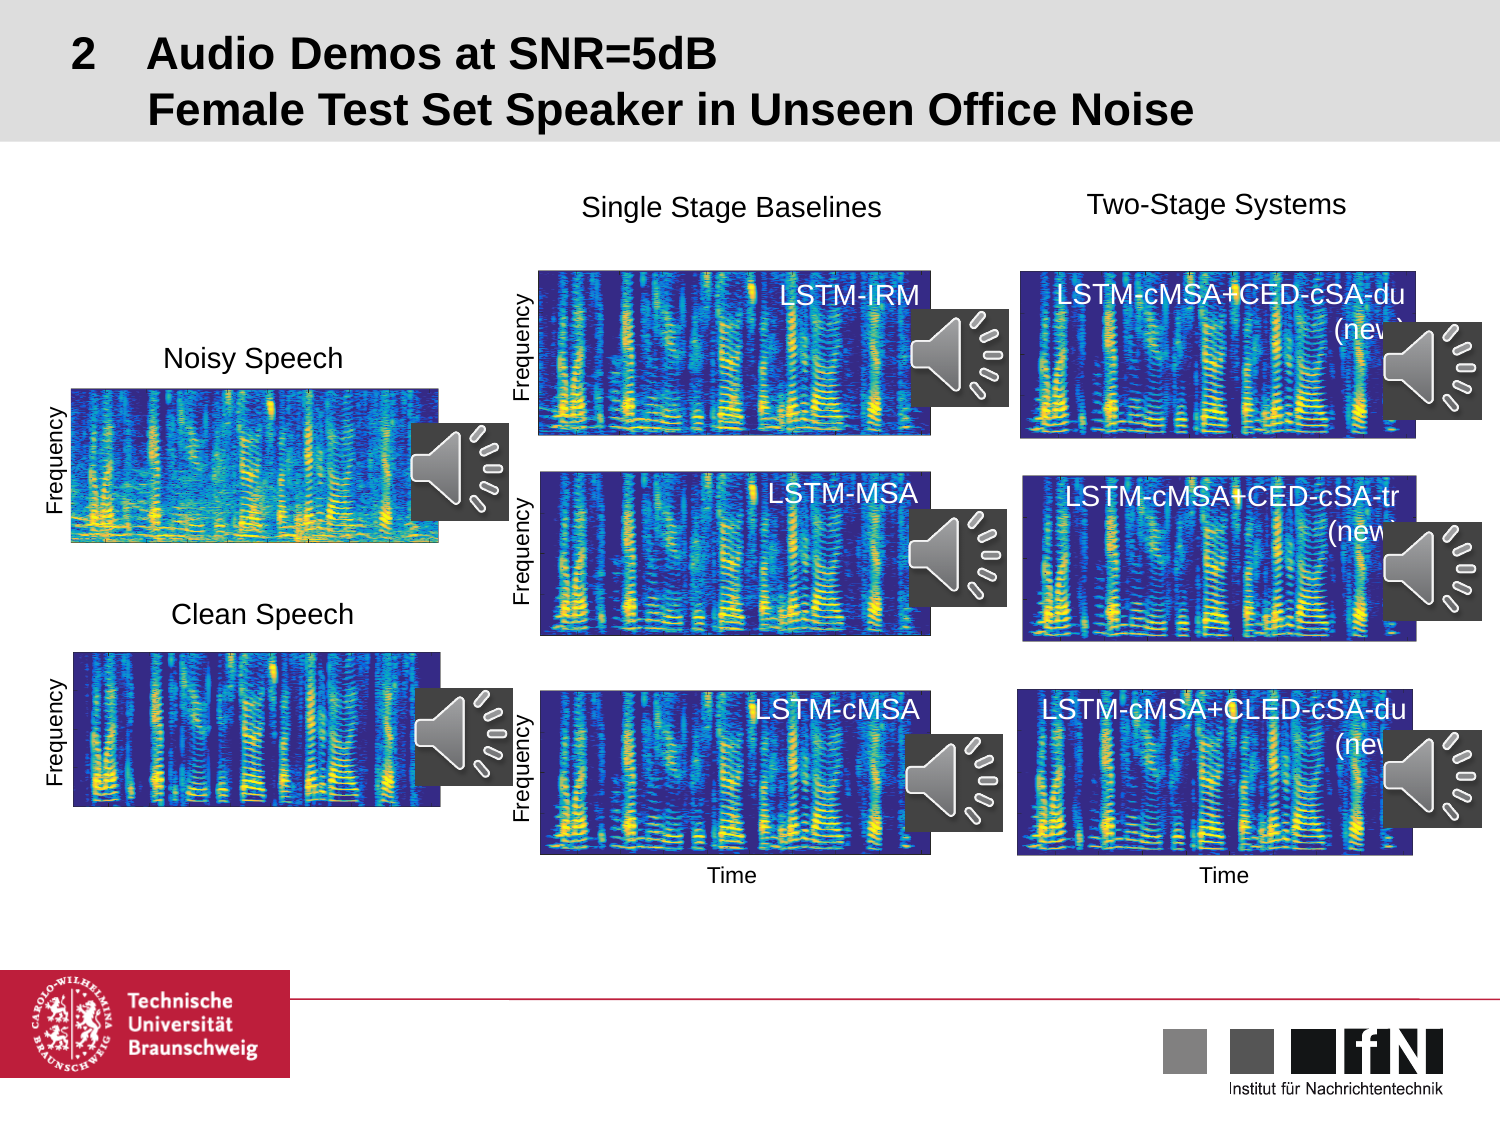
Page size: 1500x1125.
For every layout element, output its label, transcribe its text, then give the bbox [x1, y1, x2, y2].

picture [91, 452, 103, 461]
picture [534, 255, 1011, 440]
text_box Frequency [498, 700, 528, 839]
picture [70, 374, 510, 549]
text_box Time [1184, 868, 1265, 896]
text_box Single Stage Baselines [566, 181, 898, 231]
picture [1014, 256, 1483, 442]
picture [1021, 461, 1483, 643]
picture [537, 456, 1008, 641]
text_box Frequency [32, 664, 64, 803]
text_box Two-Stage Systems [1071, 177, 1362, 228]
picture [77, 498, 87, 507]
picture [1014, 673, 1483, 858]
text_box Noisy Speech [148, 331, 359, 373]
picture [0, 970, 290, 1078]
picture [70, 484, 78, 508]
text_box Frequency [498, 279, 528, 418]
picture [534, 675, 1005, 858]
text_box Clean Speech [156, 588, 370, 637]
text_box Audio Demos at SNR=5dB Female Test Set Speaker in Unseen Office Noise [70, 18, 1445, 136]
text_box Time [692, 868, 773, 895]
text_box Frequency [32, 392, 64, 531]
text_box Frequency [498, 483, 531, 622]
picture [70, 638, 514, 811]
